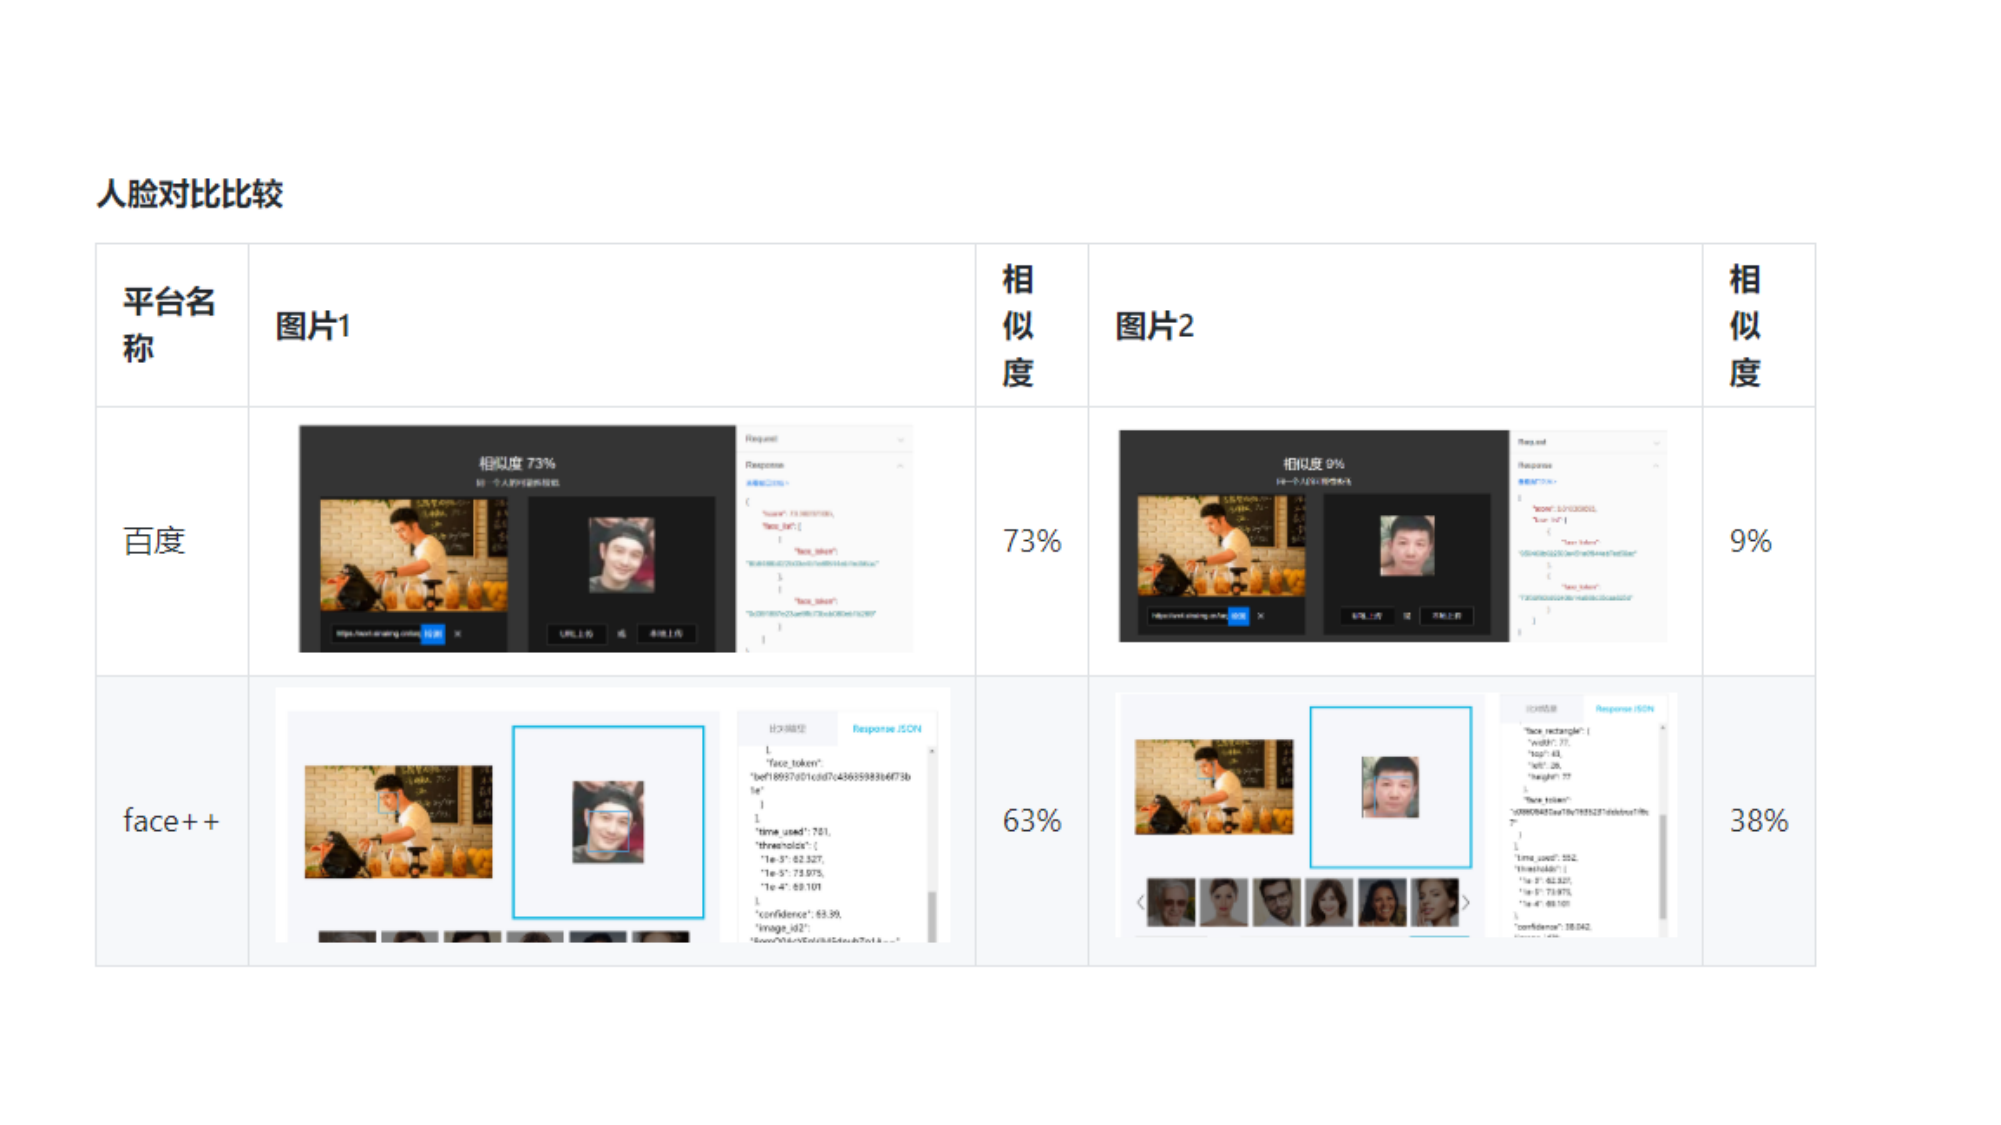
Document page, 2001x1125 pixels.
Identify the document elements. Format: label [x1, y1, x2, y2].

list [26, 151, 1848, 1002]
